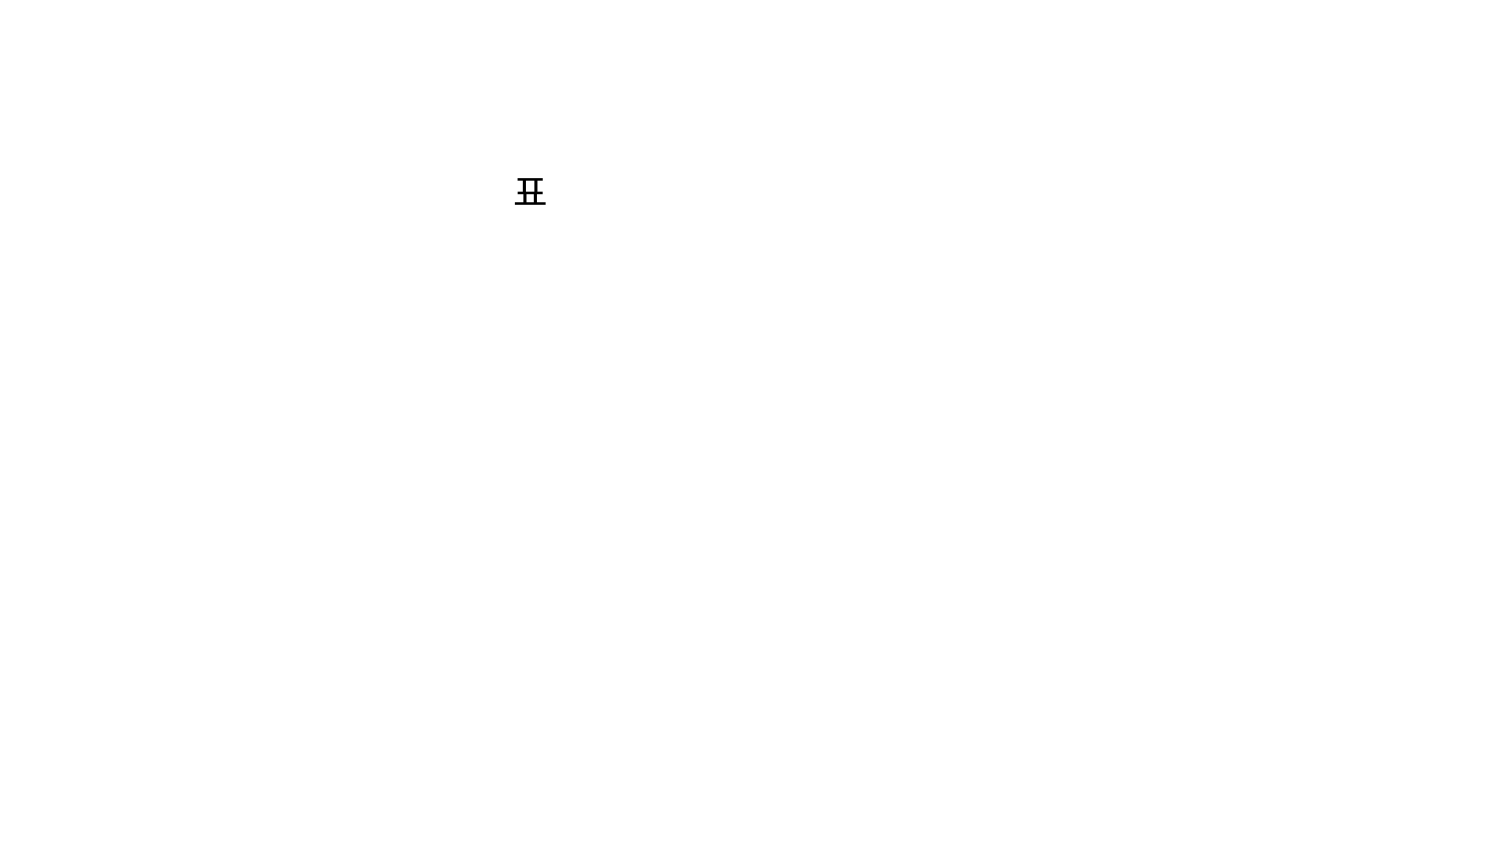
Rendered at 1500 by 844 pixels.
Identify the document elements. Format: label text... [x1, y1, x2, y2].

text_box 표 [513, 161, 522, 222]
